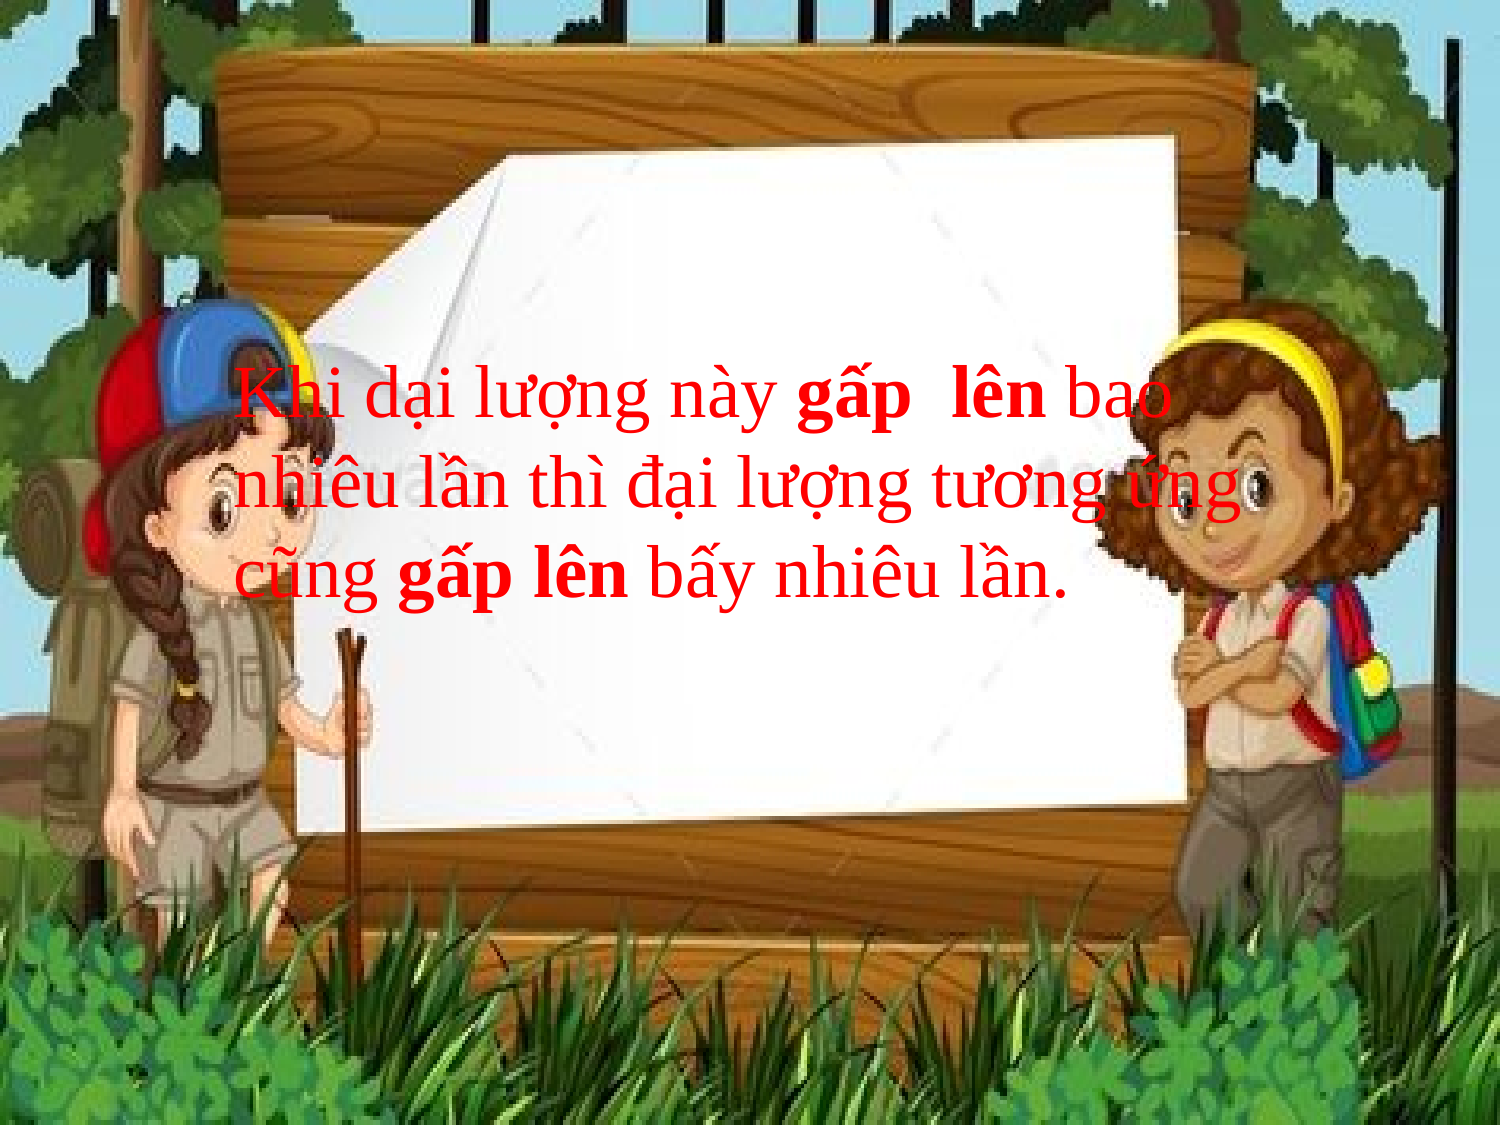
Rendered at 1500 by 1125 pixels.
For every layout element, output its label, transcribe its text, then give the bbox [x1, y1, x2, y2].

picture [0, 0, 1500, 1125]
text_box Khi dại lượng này gấp lên bao nhiêu lần thì đại lượng tương ứng cũng gấp lên bấy nhiêu lần. [218, 334, 1282, 620]
